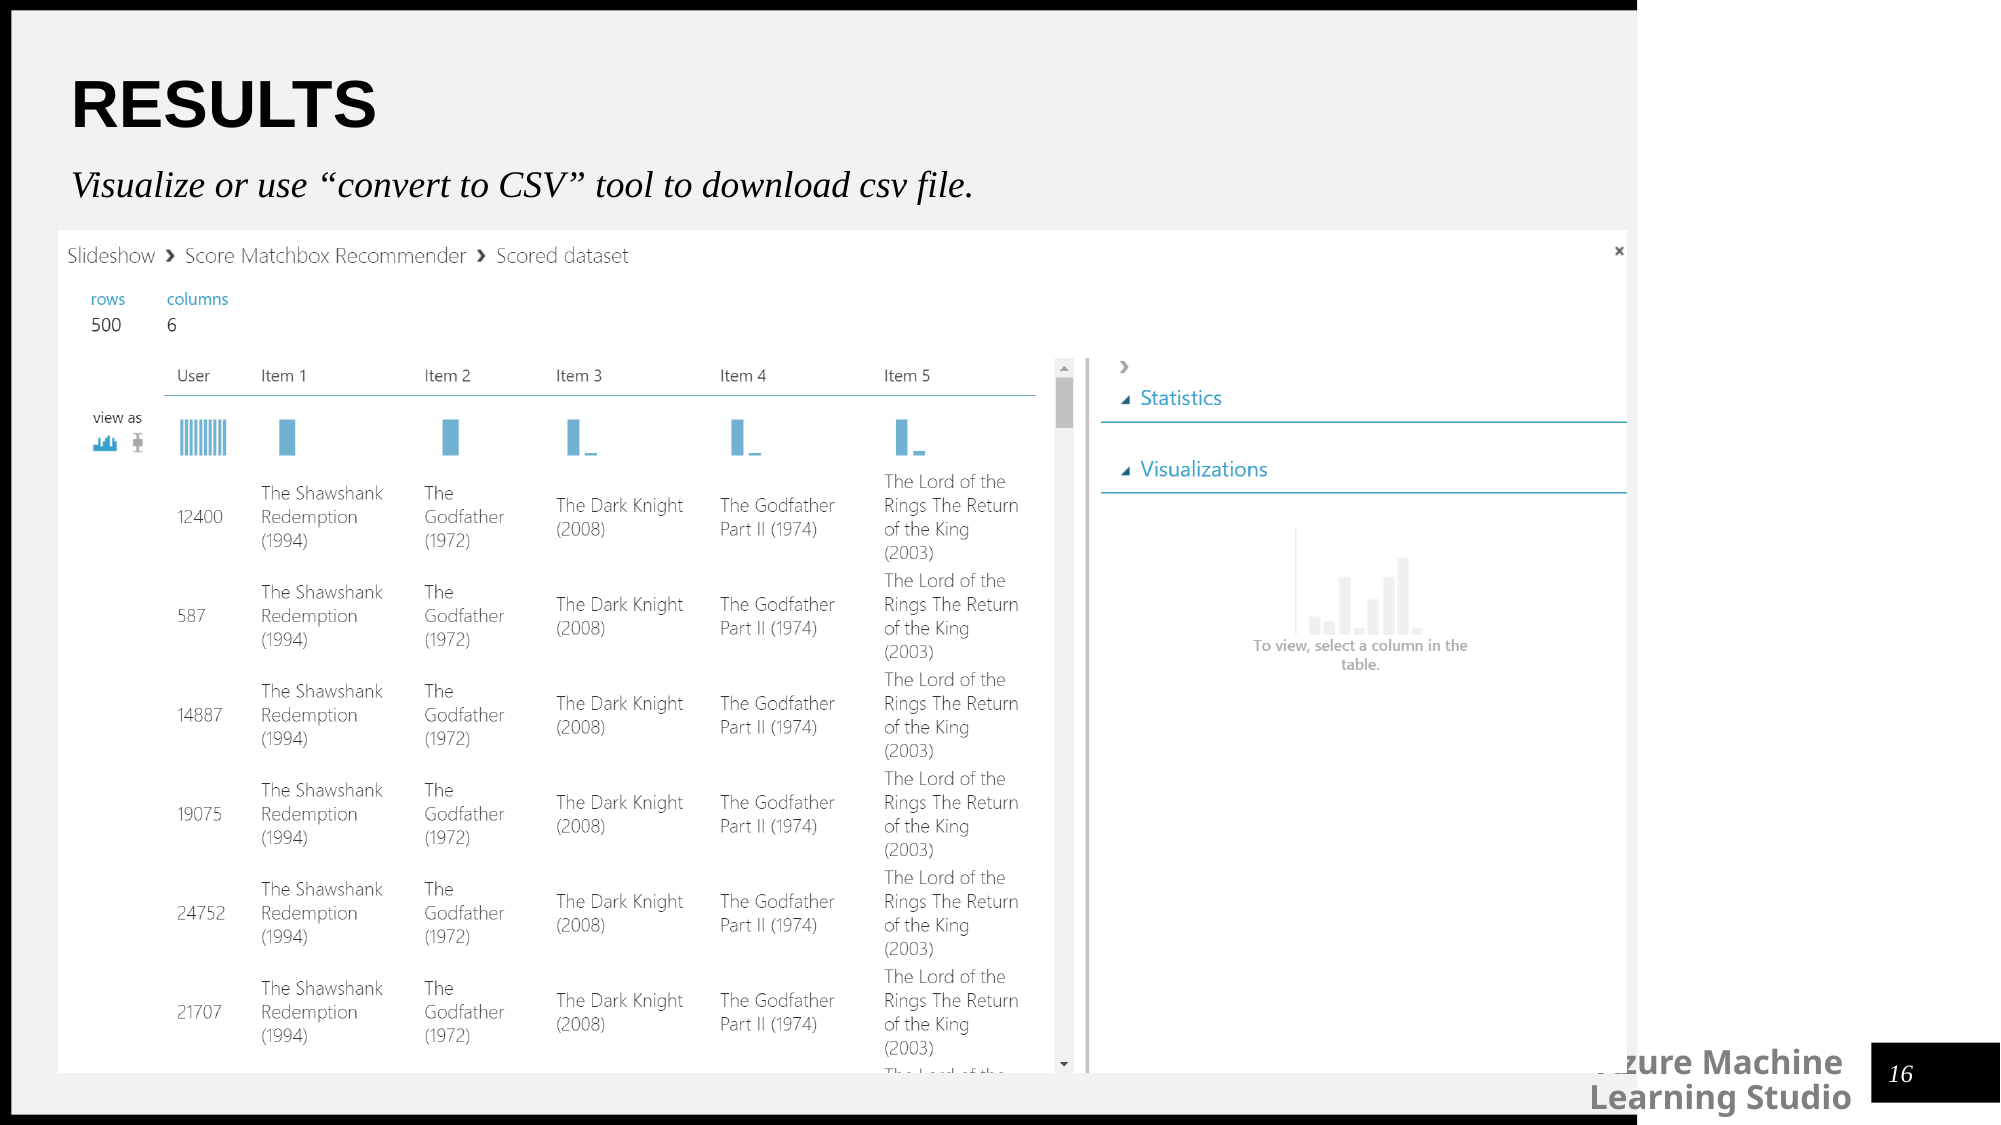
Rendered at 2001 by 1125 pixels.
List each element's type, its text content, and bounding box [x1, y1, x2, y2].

picture [58, 230, 1627, 1073]
slide_number ‹#› [1877, 1050, 1924, 1096]
title RESULTS [70, 70, 1580, 142]
list Visualize or use “convert to CSV” tool to download csv file. [70, 165, 1931, 225]
